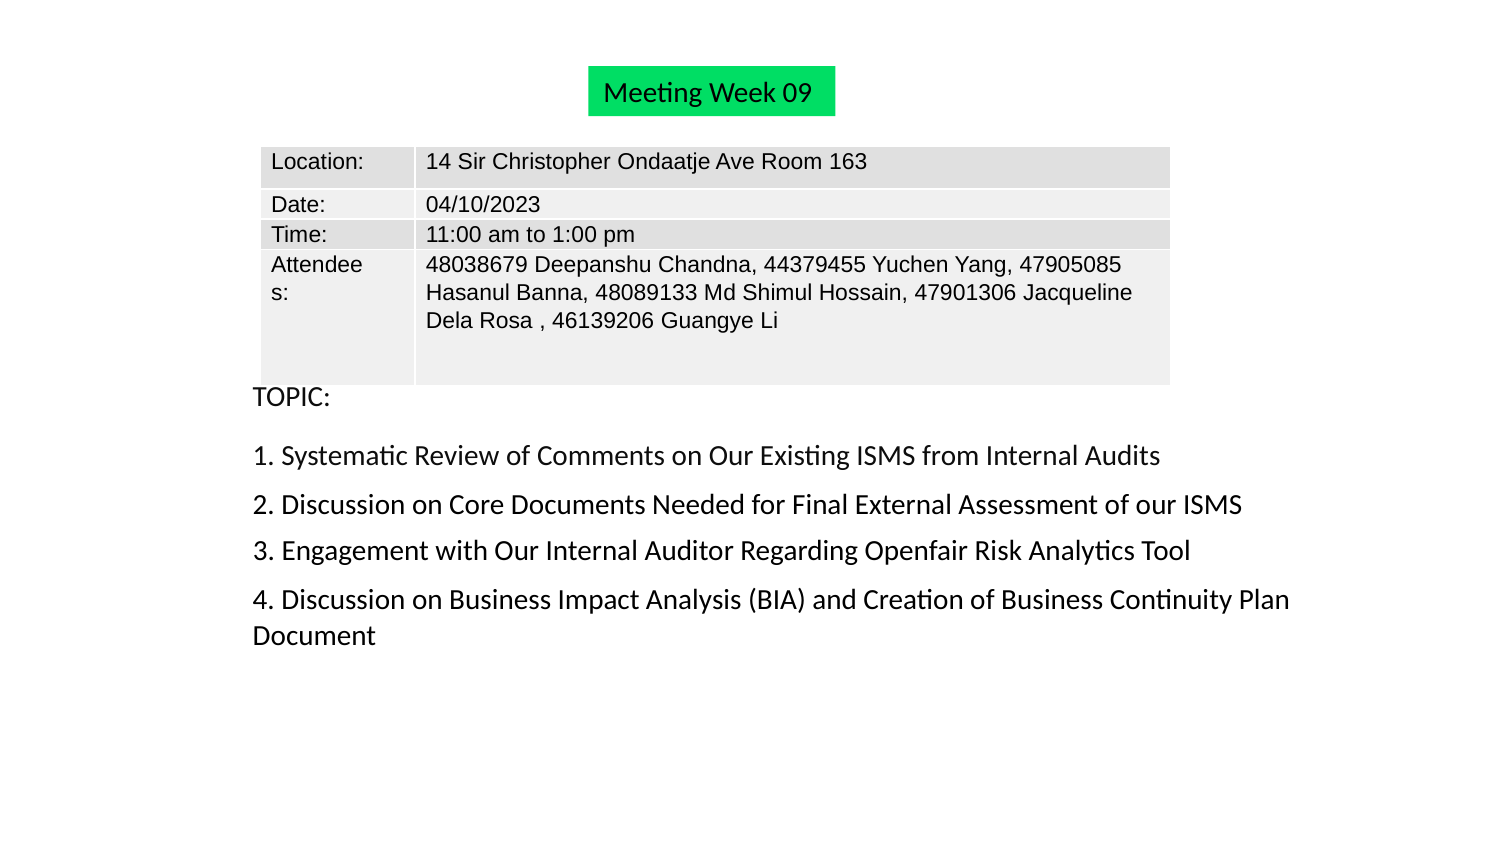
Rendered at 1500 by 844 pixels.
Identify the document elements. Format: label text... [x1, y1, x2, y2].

text_box 2. Discussion on Core Documents Needed for Final External Assessment of our ISMS [237, 477, 1352, 528]
table_cell 04/10/2023 [416, 190, 1170, 218]
text_box Meeting Week 09 [588, 66, 836, 117]
text_box TOPIC: 1. Systematic Review of Comments on Our Existing ISMS from Internal Audits [237, 365, 1255, 477]
table_cell Date: [261, 190, 414, 218]
table_cell 11:00 am to 1:00 pm [416, 220, 1170, 249]
table_header 14 Sir Christopher Ondaatje Ave Room 163 [416, 147, 1170, 188]
table_header Location: [261, 147, 414, 188]
text_box 4. Discussion on Business Impact Analysis (BIA) and Creation of Business Continuity Plan Document [237, 573, 1352, 659]
text_box 3. Engagement with Our Internal Auditor Regarding Openfair Risk Analytics Tool [237, 523, 1291, 573]
table_cell Time: [261, 220, 414, 249]
table_cell Attendees: [261, 250, 414, 365]
table_cell 48038679 Deepanshu Chandna, 44379455 Yuchen Yang, 47905085 Hasanul Banna, 48089133 Md Shimul Hossain, 47901306 Jacqueline Dela Rosa , 46139206 Guangye Li [416, 250, 1170, 365]
